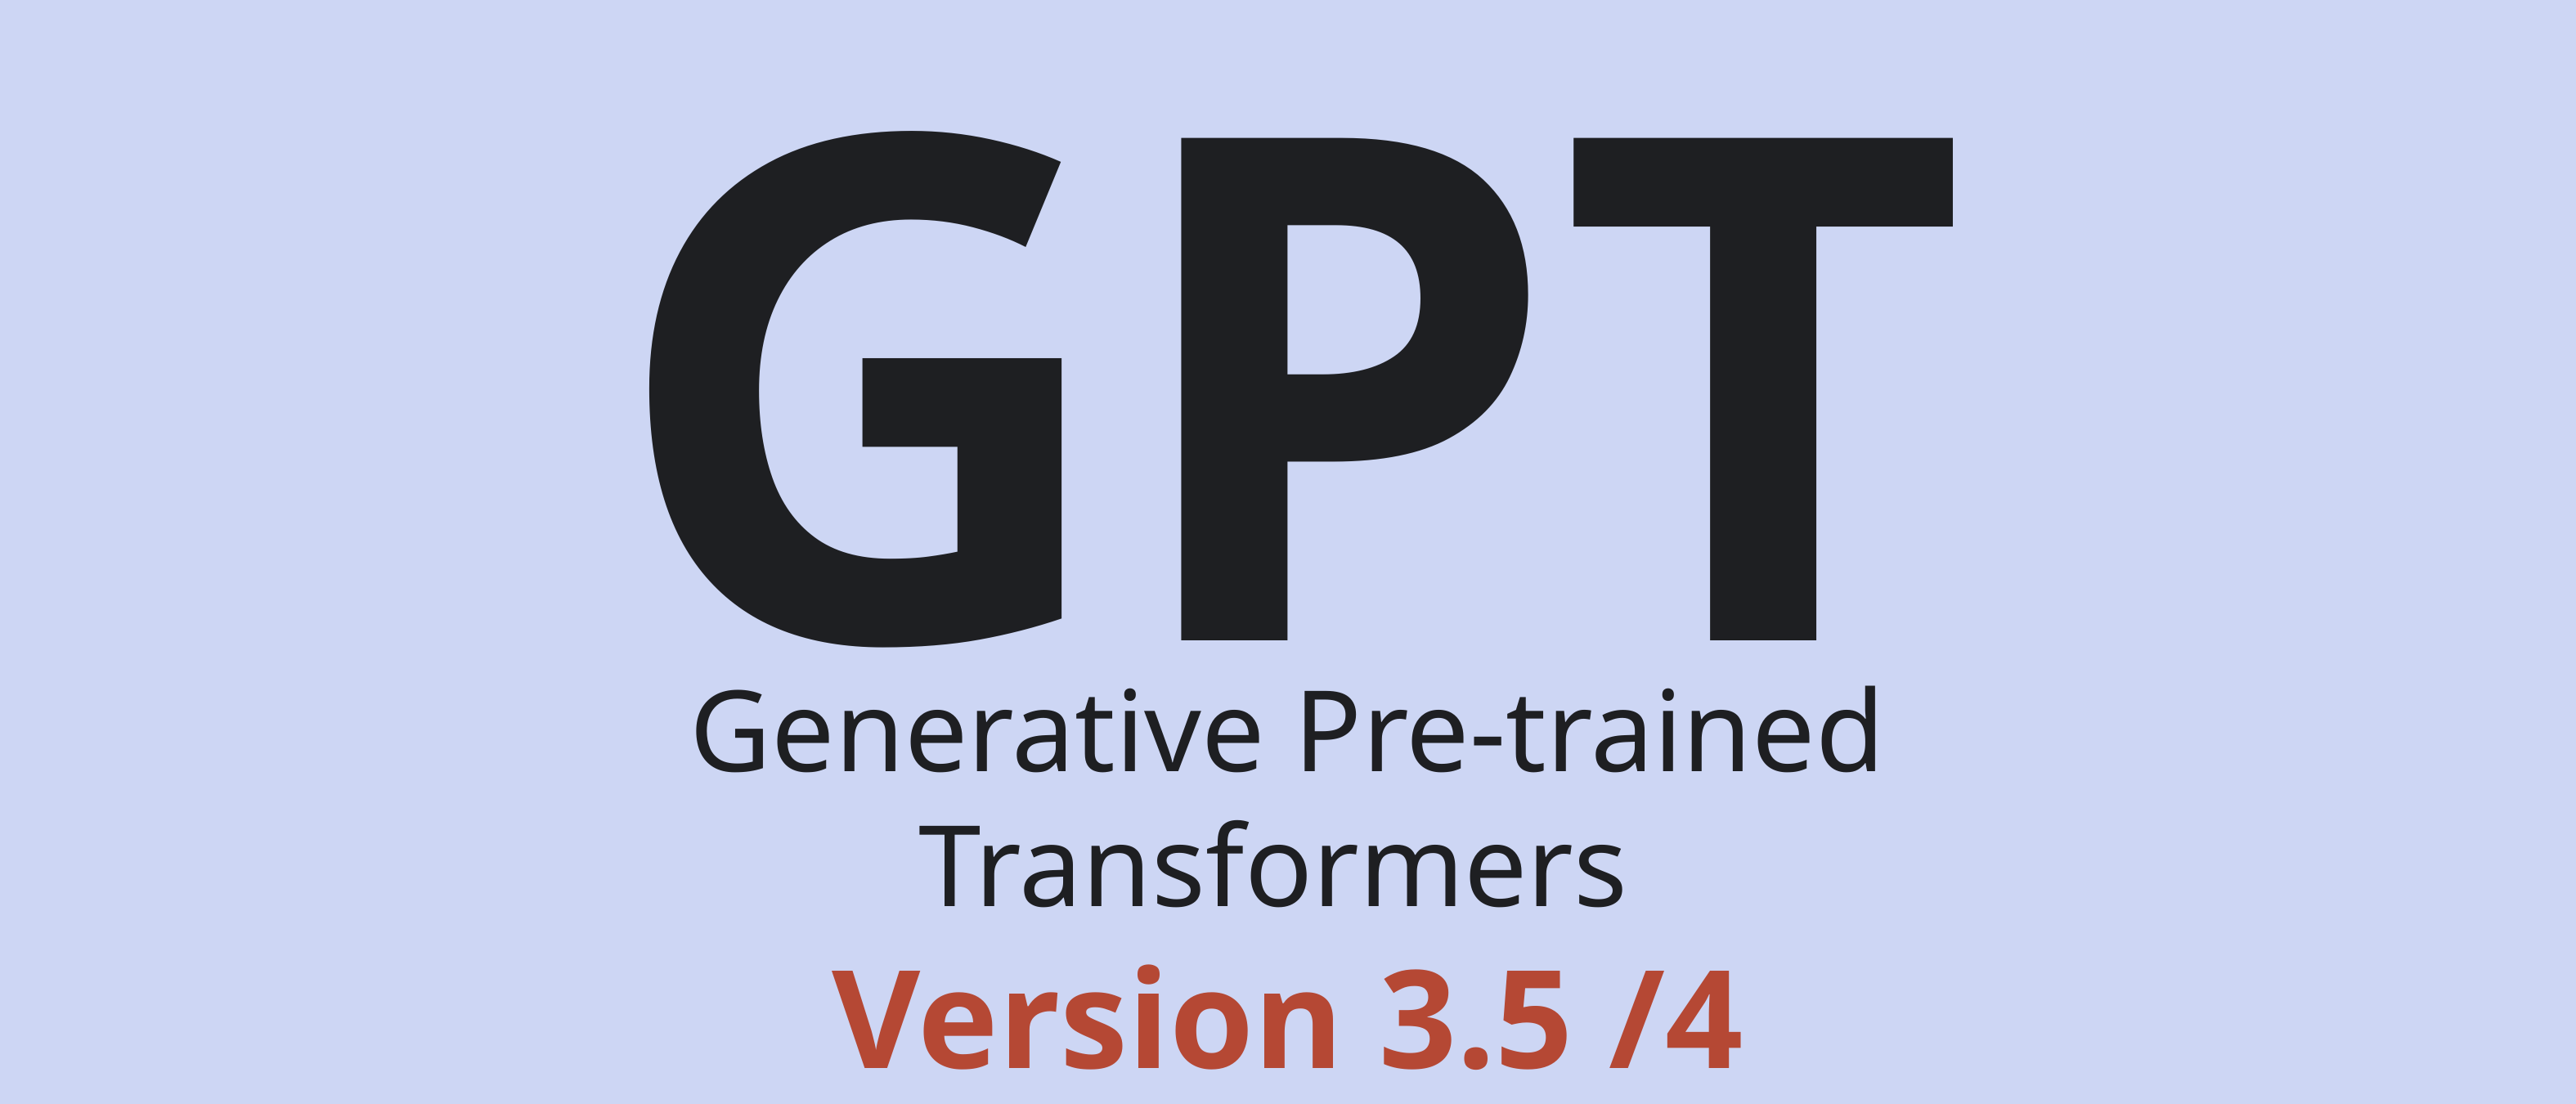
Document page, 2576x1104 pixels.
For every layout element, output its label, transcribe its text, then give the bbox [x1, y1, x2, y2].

text_box GPT [500, 0, 2076, 653]
text_box Generative Pre-trained Transformers [500, 653, 2076, 936]
text_box Version 3.5 /4 [500, 936, 2076, 1102]
